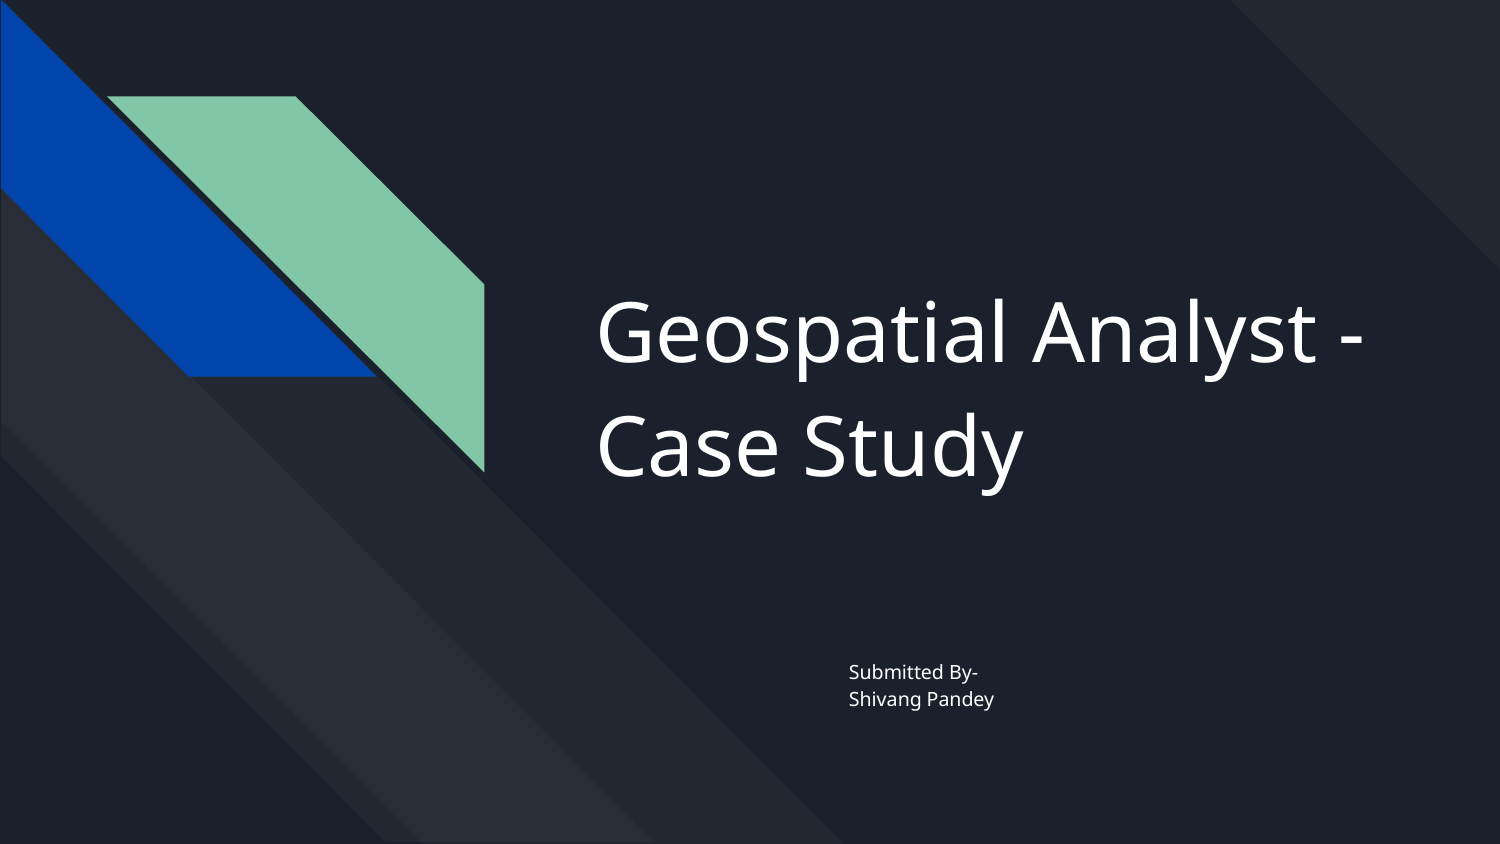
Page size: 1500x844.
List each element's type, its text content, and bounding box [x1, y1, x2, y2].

title Geospatial Analyst - Case Study [580, 258, 1404, 518]
subtitle Submitted By- Shivang Pandey [833, 643, 1404, 727]
